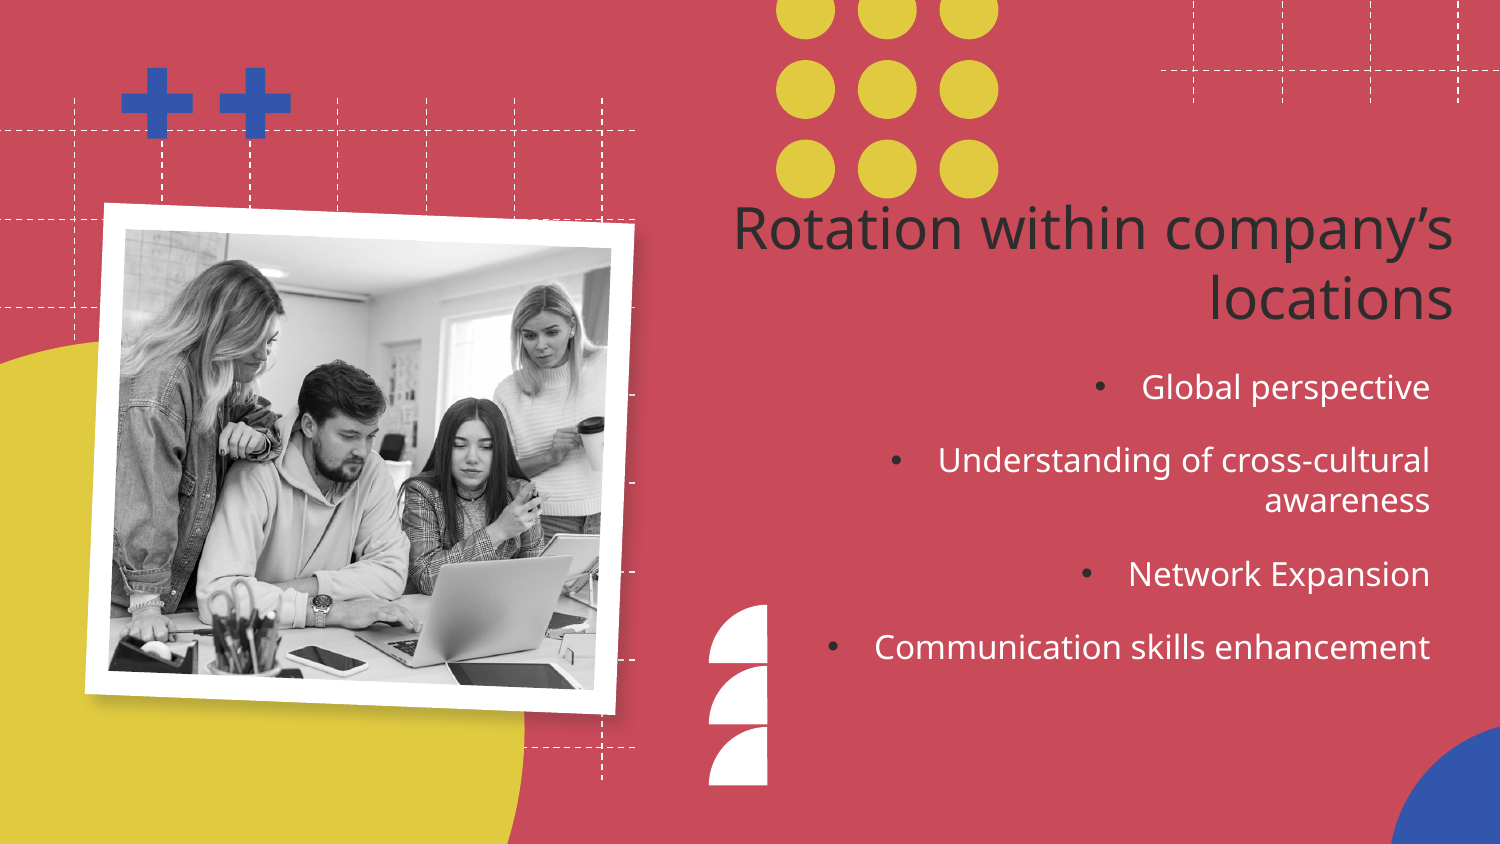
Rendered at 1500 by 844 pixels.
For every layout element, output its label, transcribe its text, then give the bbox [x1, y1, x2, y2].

text_box [84, 202, 635, 716]
title Rotation within company’s locations [634, 202, 1470, 320]
picture [108, 229, 612, 691]
subtitle Global perspective Understanding of cross-cultural awareness Network Expansion Communication skills enhancement [730, 351, 1447, 807]
